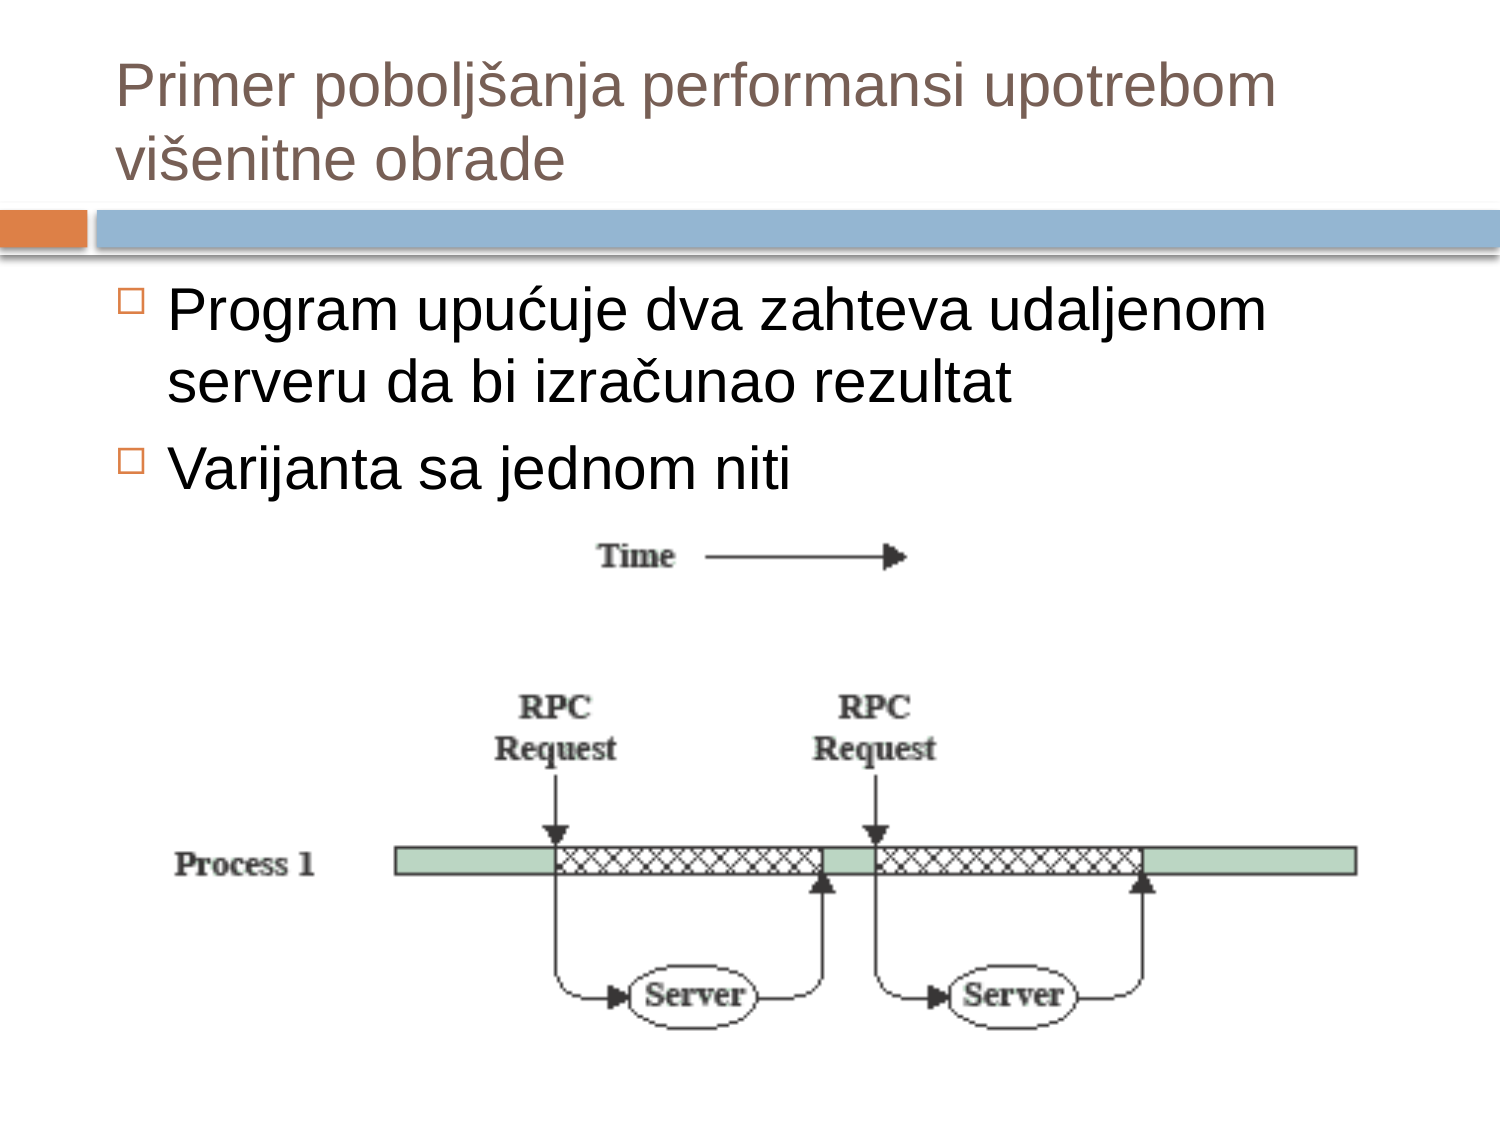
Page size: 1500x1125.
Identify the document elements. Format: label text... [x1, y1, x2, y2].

list Program upućuje dva zahteva udaljenom serveru da bi izračunao rezultat Varijanta sa jednom niti [100, 262, 1438, 1000]
picture [72, 512, 1389, 1054]
title Primer poboljšanja performansi upotrebom višenitne obrade [100, 37, 1438, 200]
